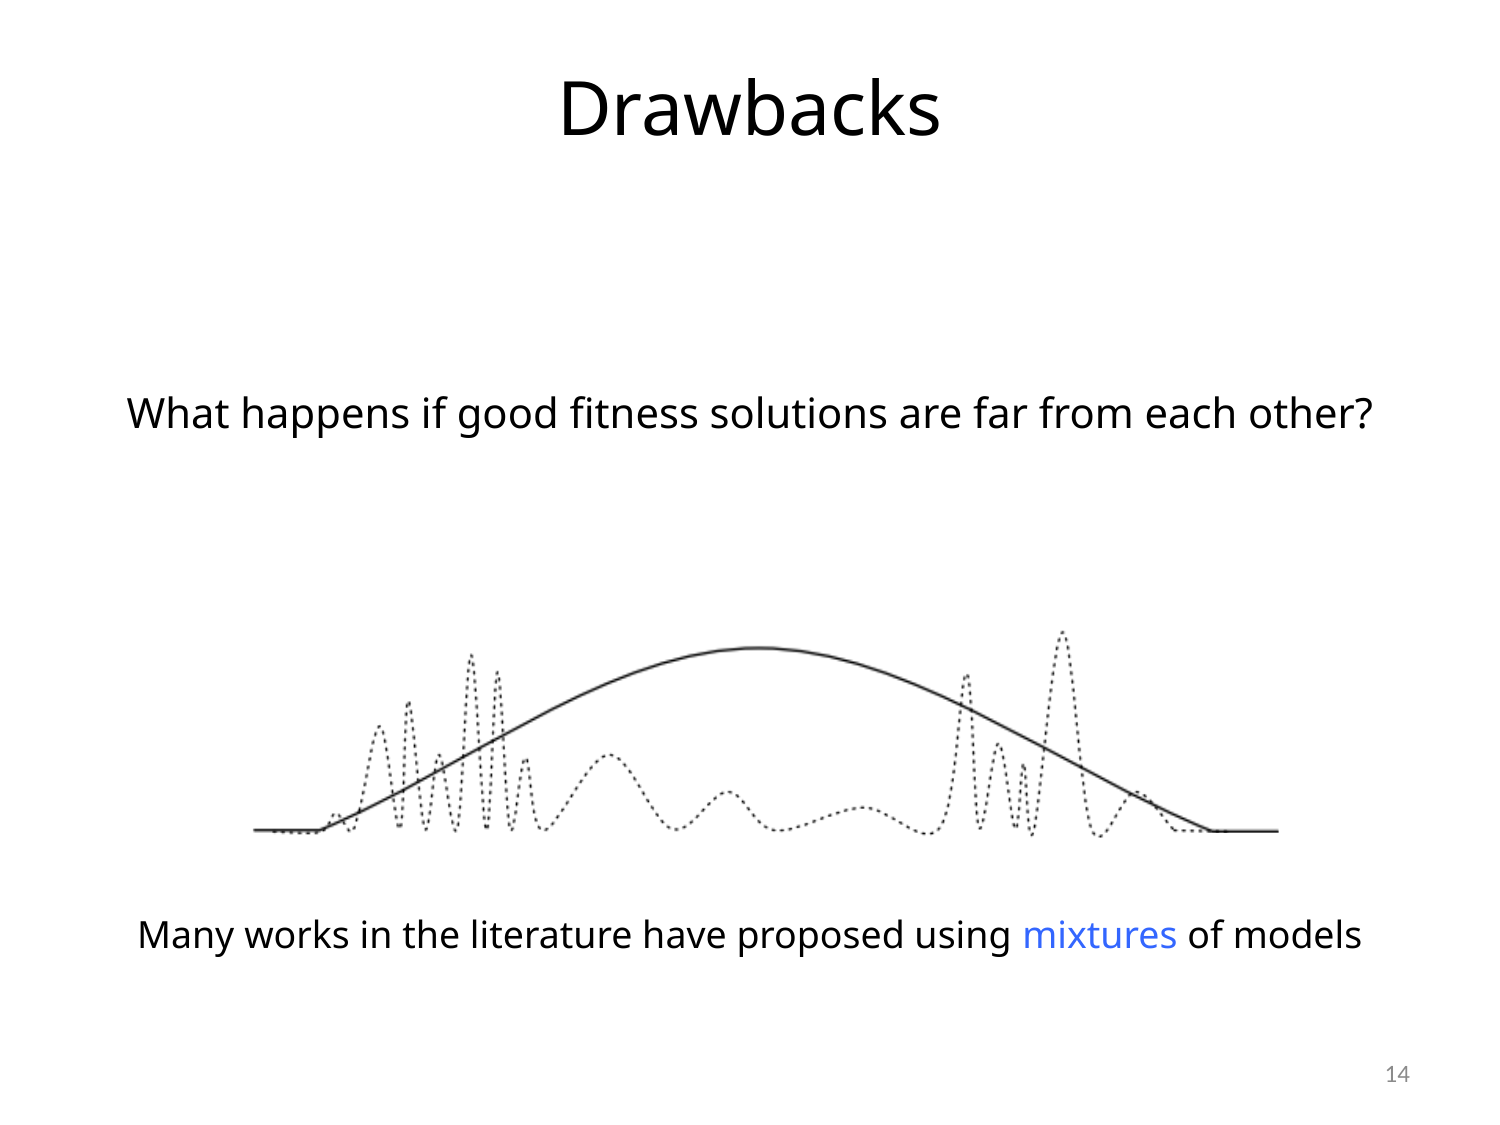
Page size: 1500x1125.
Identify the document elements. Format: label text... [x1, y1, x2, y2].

list What happens if good fitness solutions are far from each other? [75, 262, 1425, 1005]
title Drawbacks [75, 45, 1425, 233]
picture [249, 628, 1279, 838]
text_box Many works in the literature have proposed using mixtures of models [122, 903, 1378, 964]
text_box 14 [1074, 1042, 1425, 1103]
